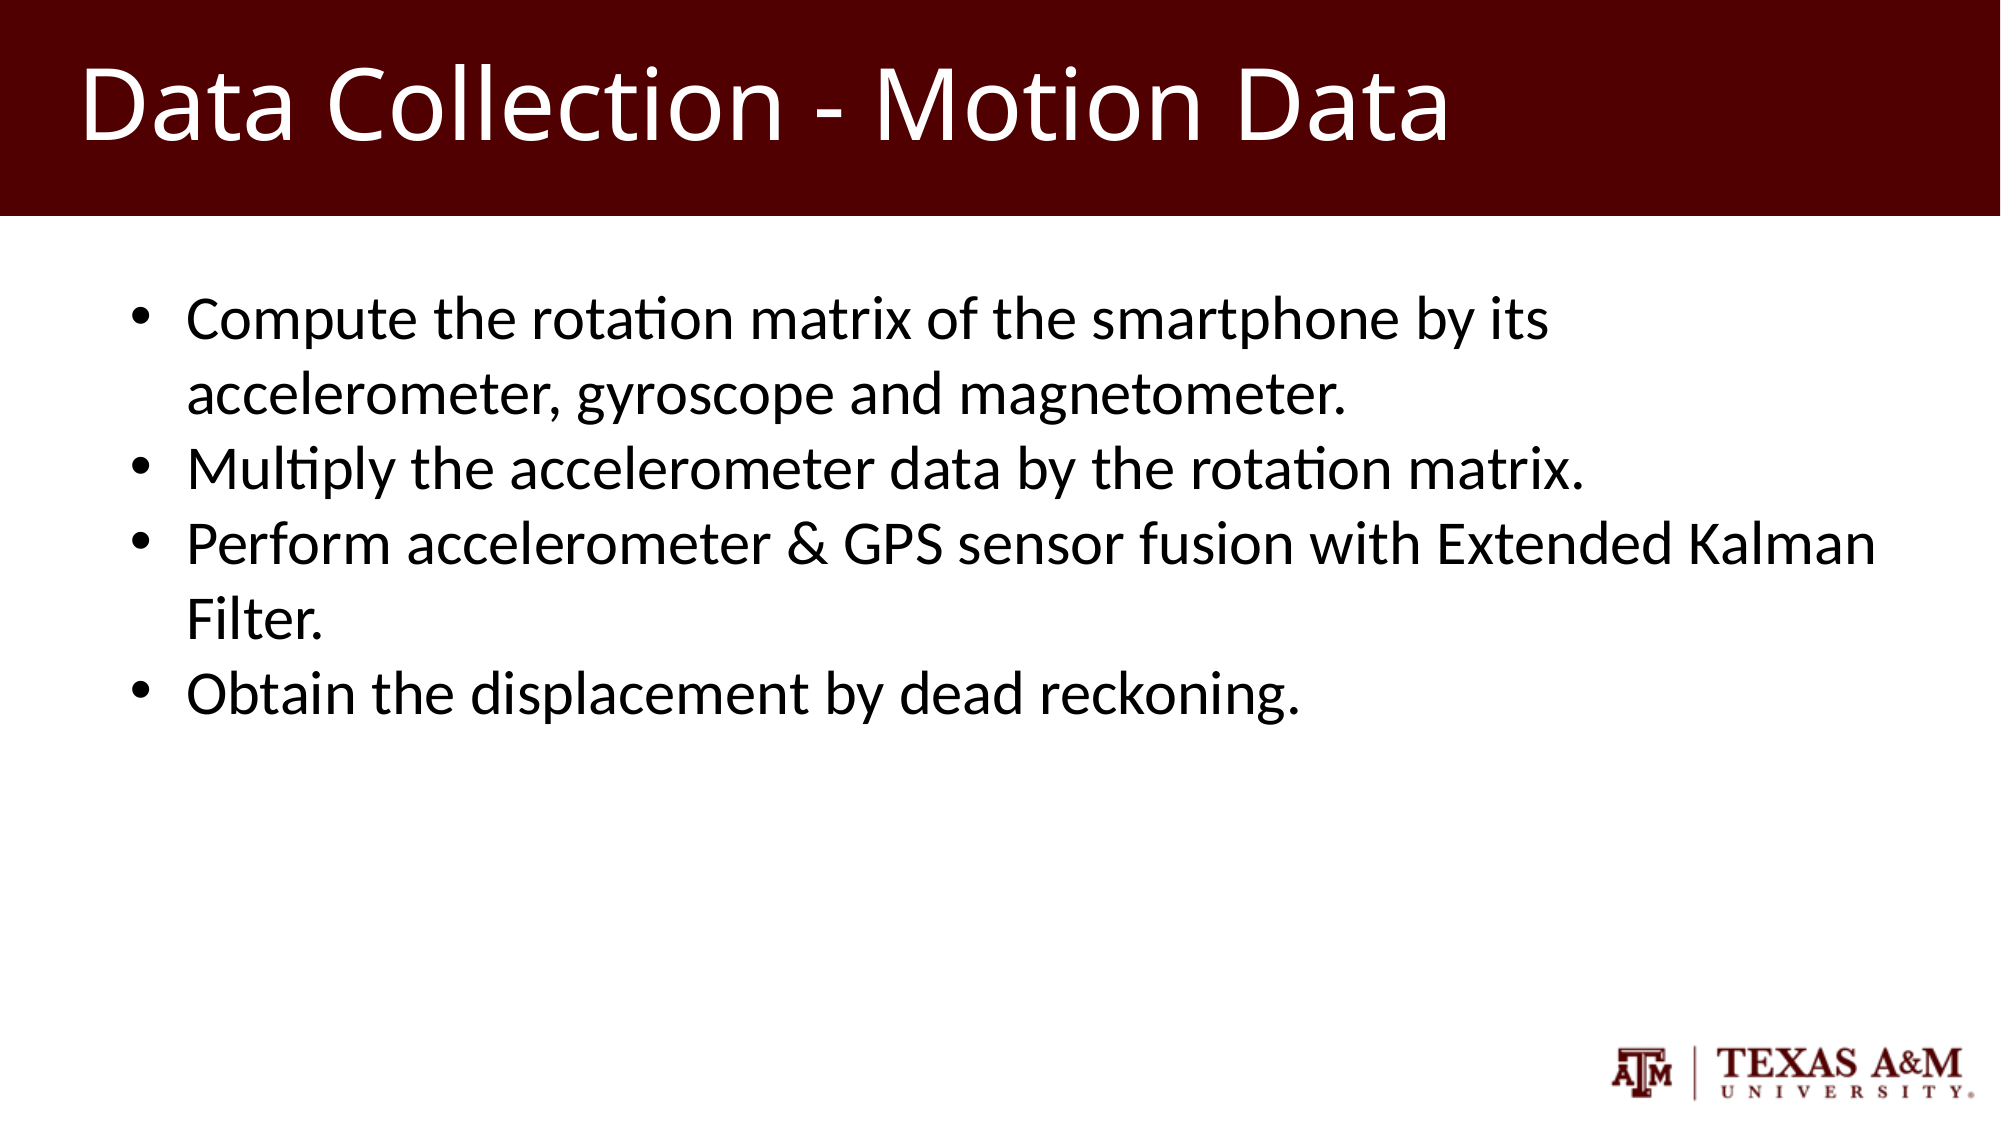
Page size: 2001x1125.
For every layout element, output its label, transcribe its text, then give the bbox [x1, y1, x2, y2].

picture [1600, 1033, 1981, 1114]
title Data Collection - Motion Data [62, 0, 1915, 216]
text_box Compute the rotation matrix of the smartphone by its accelerometer, gyroscope and magnetometer. Multiply the accelerometer data by the rotation matrix. Perform accelerometer & GPS sensor fusion with Extended Kalman Filter. Obtain the displacement by dead reckoning. [112, 268, 1915, 736]
